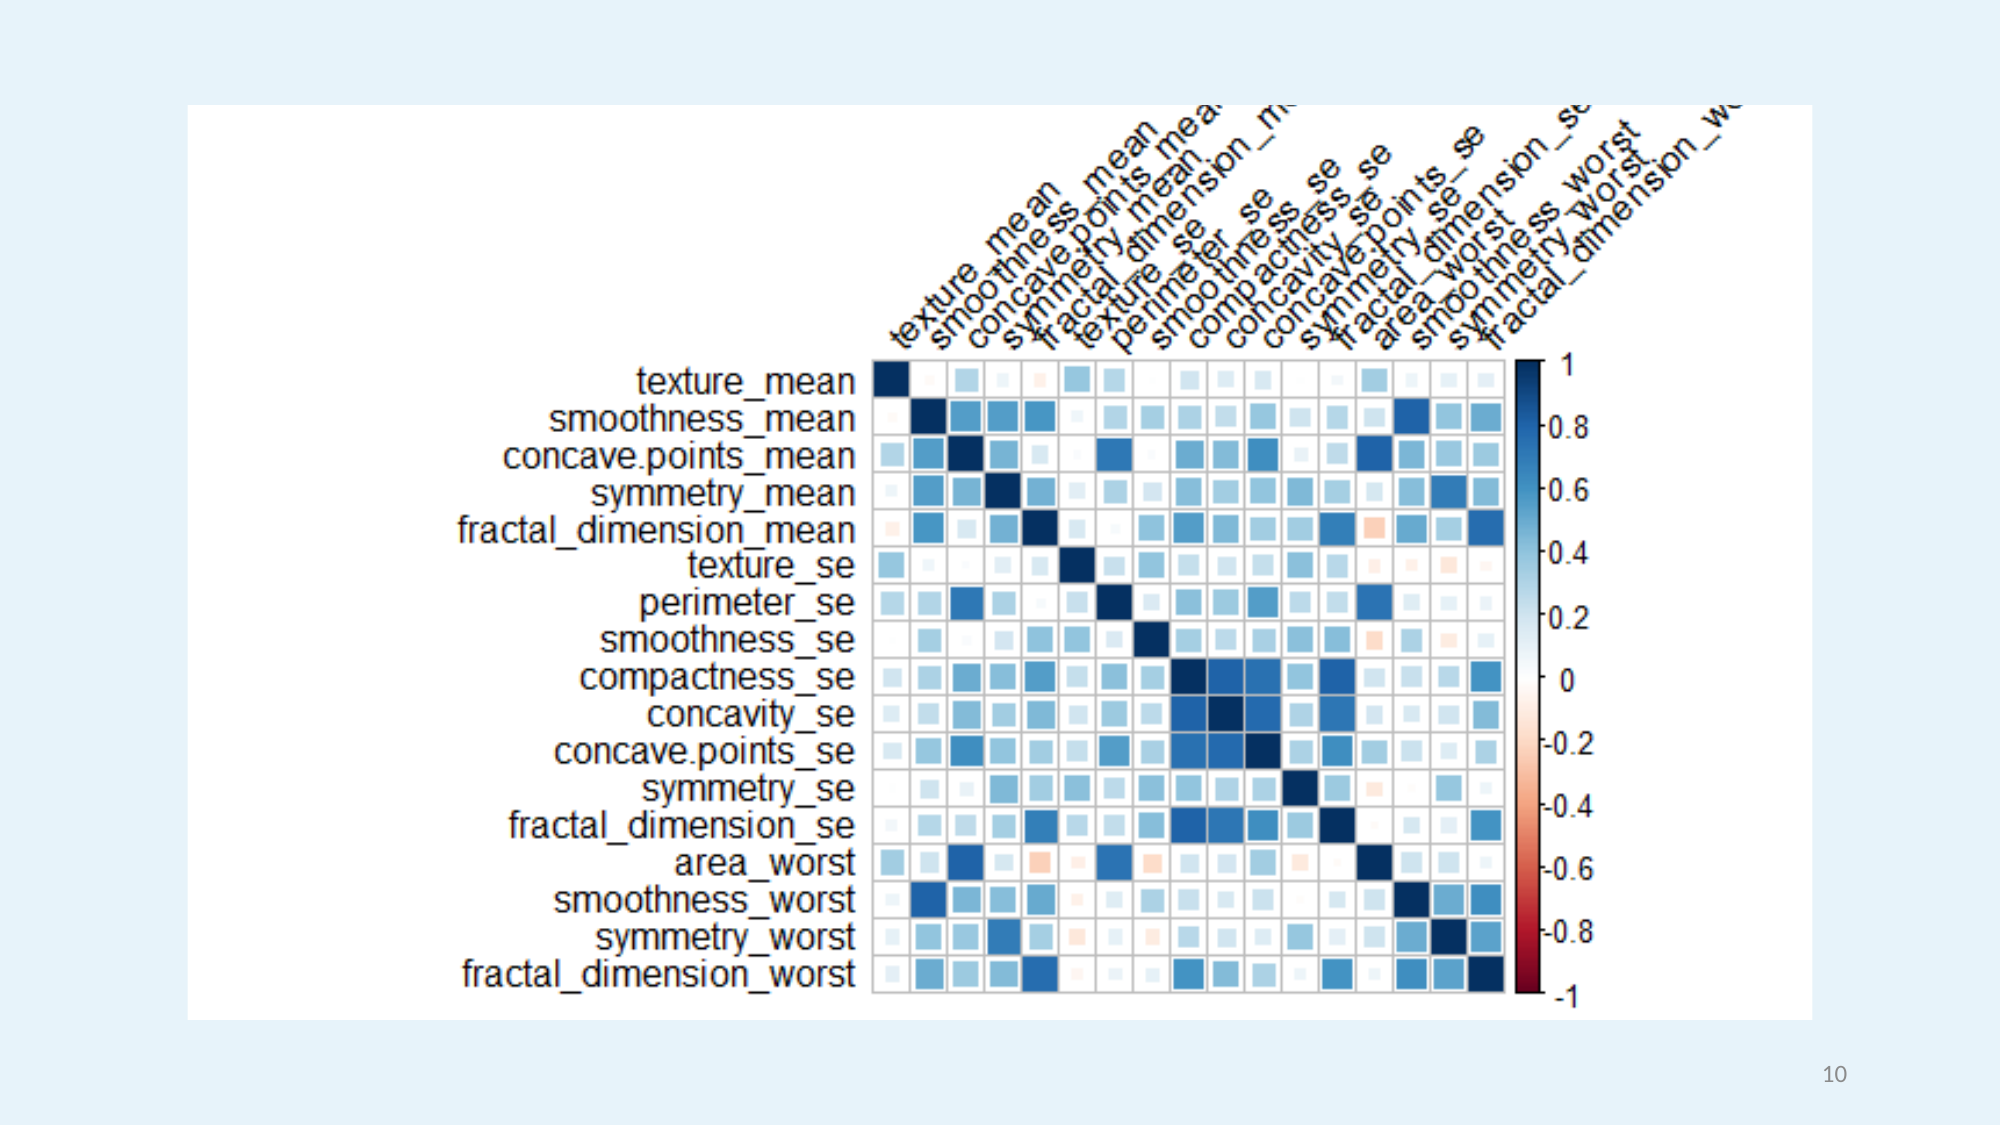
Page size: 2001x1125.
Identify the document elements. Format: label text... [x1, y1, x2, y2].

picture [187, 105, 1813, 1020]
slide_number 10 [1412, 1042, 1863, 1103]
